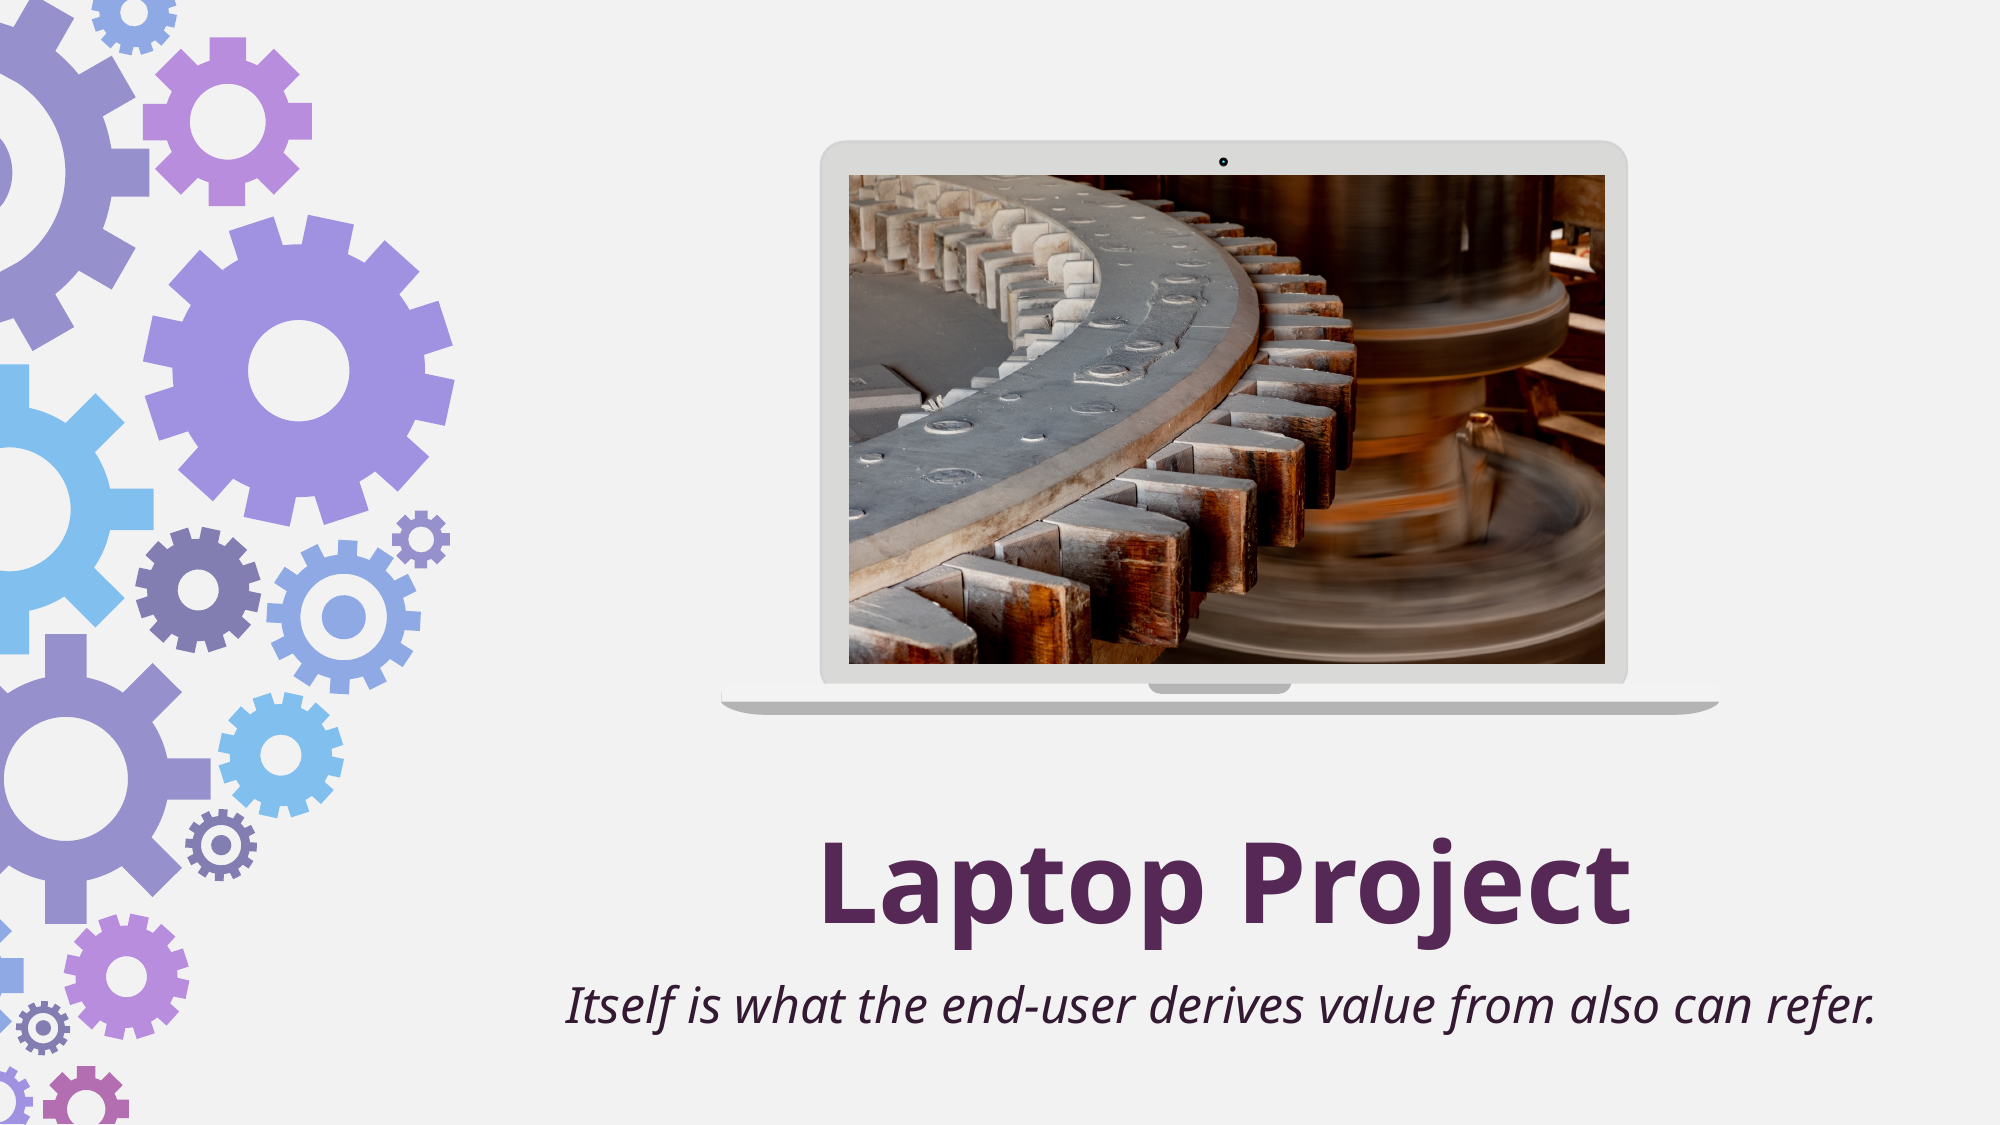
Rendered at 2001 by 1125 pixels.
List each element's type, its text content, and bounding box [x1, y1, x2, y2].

text_box Laptop Project [758, 803, 1691, 954]
text_box Itself is what the end-user derives value from also can refer. [536, 963, 1910, 1041]
picture [849, 175, 1605, 664]
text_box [721, 140, 1720, 715]
